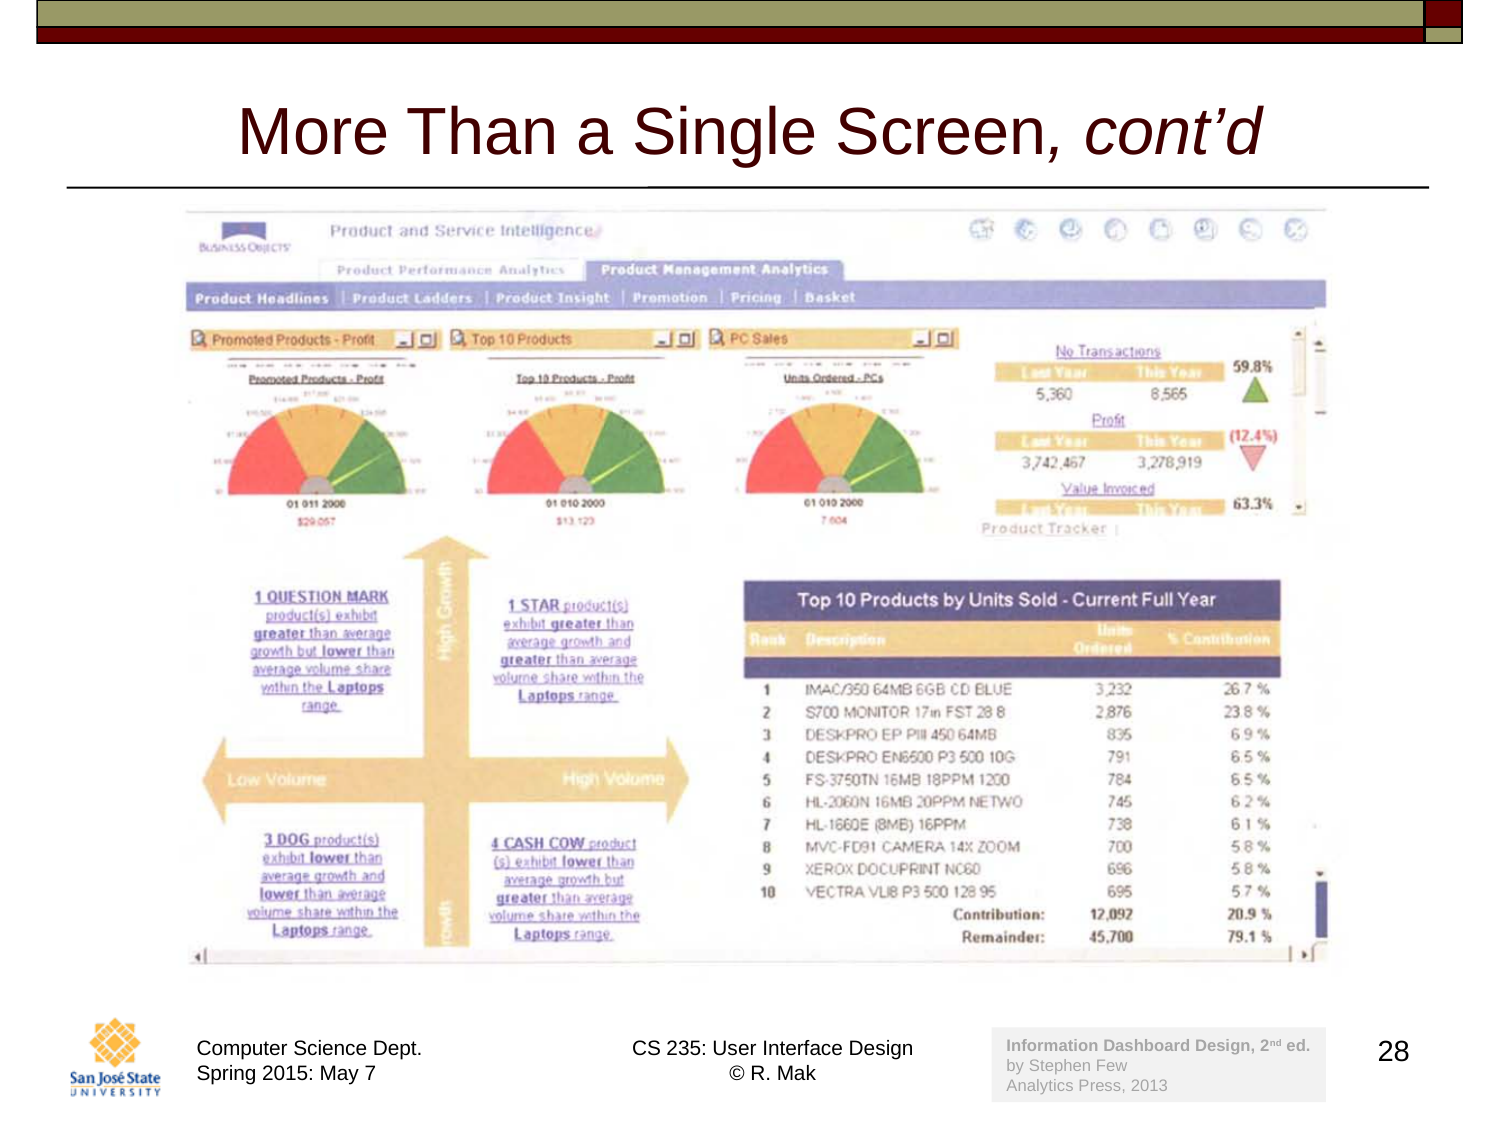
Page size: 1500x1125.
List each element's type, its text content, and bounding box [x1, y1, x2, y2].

slide_number 28 [1112, 1025, 1425, 1100]
text_box Information Dashboard Design, 2nd ed. by Stephen Few Analytics Press, 2013 [991, 1027, 1326, 1103]
picture [174, 202, 1351, 983]
picture [60, 1012, 166, 1112]
title More Than a Single Screen, cont’d [75, 67, 1425, 175]
